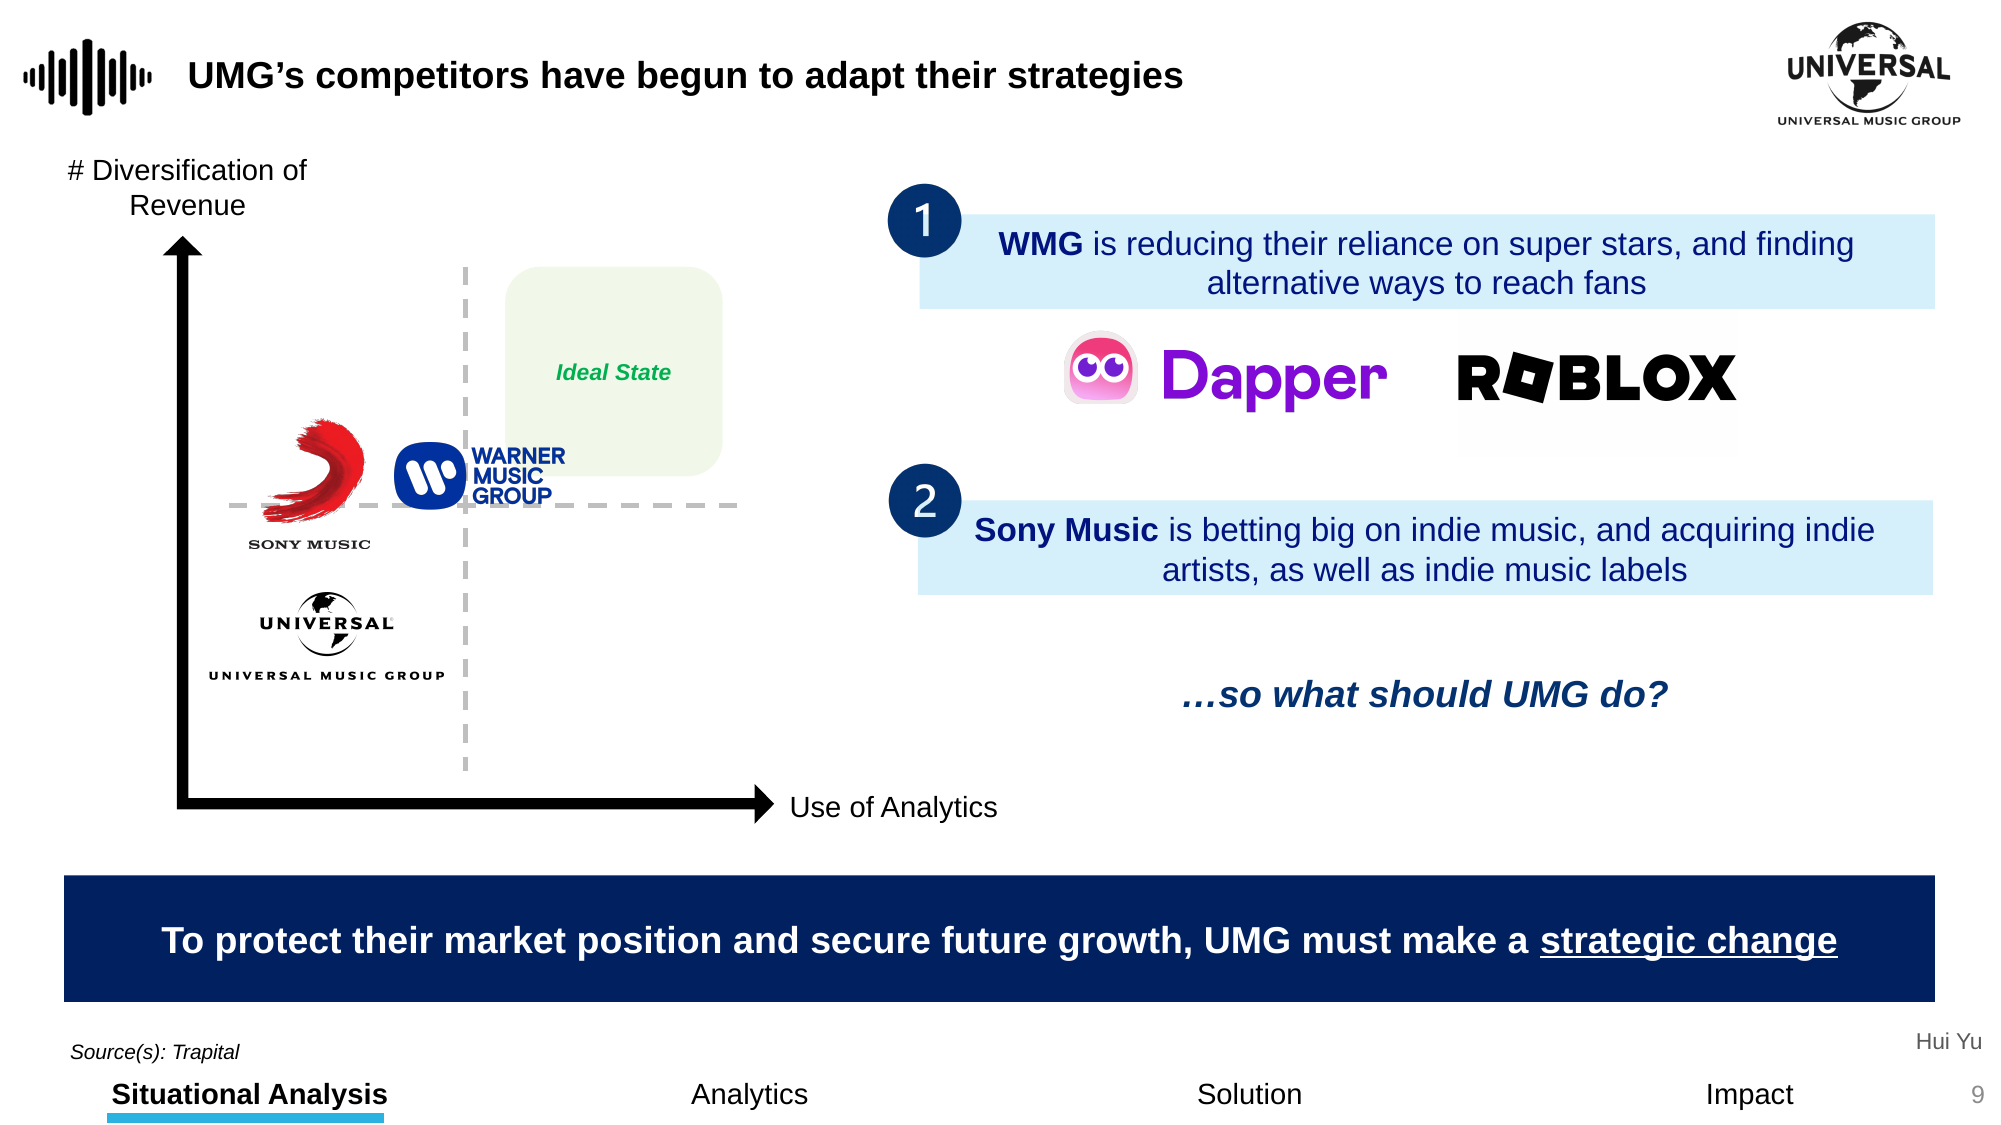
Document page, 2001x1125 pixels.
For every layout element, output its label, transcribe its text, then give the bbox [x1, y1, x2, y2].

picture [0, 10, 214, 141]
picture [209, 592, 444, 680]
list Hui Yu [1775, 1021, 1998, 1063]
text_box …so what should UMG do? [1166, 662, 1685, 723]
text_box # Diversification of Revenue [40, 143, 335, 229]
picture [879, 454, 971, 547]
picture [249, 418, 370, 549]
text_box Ideal State [504, 265, 724, 478]
picture [1064, 304, 1387, 439]
text_box Sony Music is betting big on indie music, and acquiring indie artists, as well as indie music labels [917, 500, 1933, 595]
list Source(s): Trapital [55, 1032, 614, 1073]
text_box Use of Analytics [774, 780, 1014, 866]
picture [1457, 298, 1738, 457]
picture [1775, 19, 1963, 141]
slide_number 9 [1550, 1067, 2000, 1121]
picture [394, 442, 565, 510]
text_box To protect their market position and secure future growth, UMG must make a strategic change [63, 874, 1936, 1003]
picture [878, 174, 971, 267]
text_box [160, 234, 774, 827]
title UMG’s competitors have begun to adapt their strategies [172, 24, 1748, 129]
text_box WMG is reducing their reliance on super stars, and finding alternative ways to reach fans [919, 214, 1935, 309]
